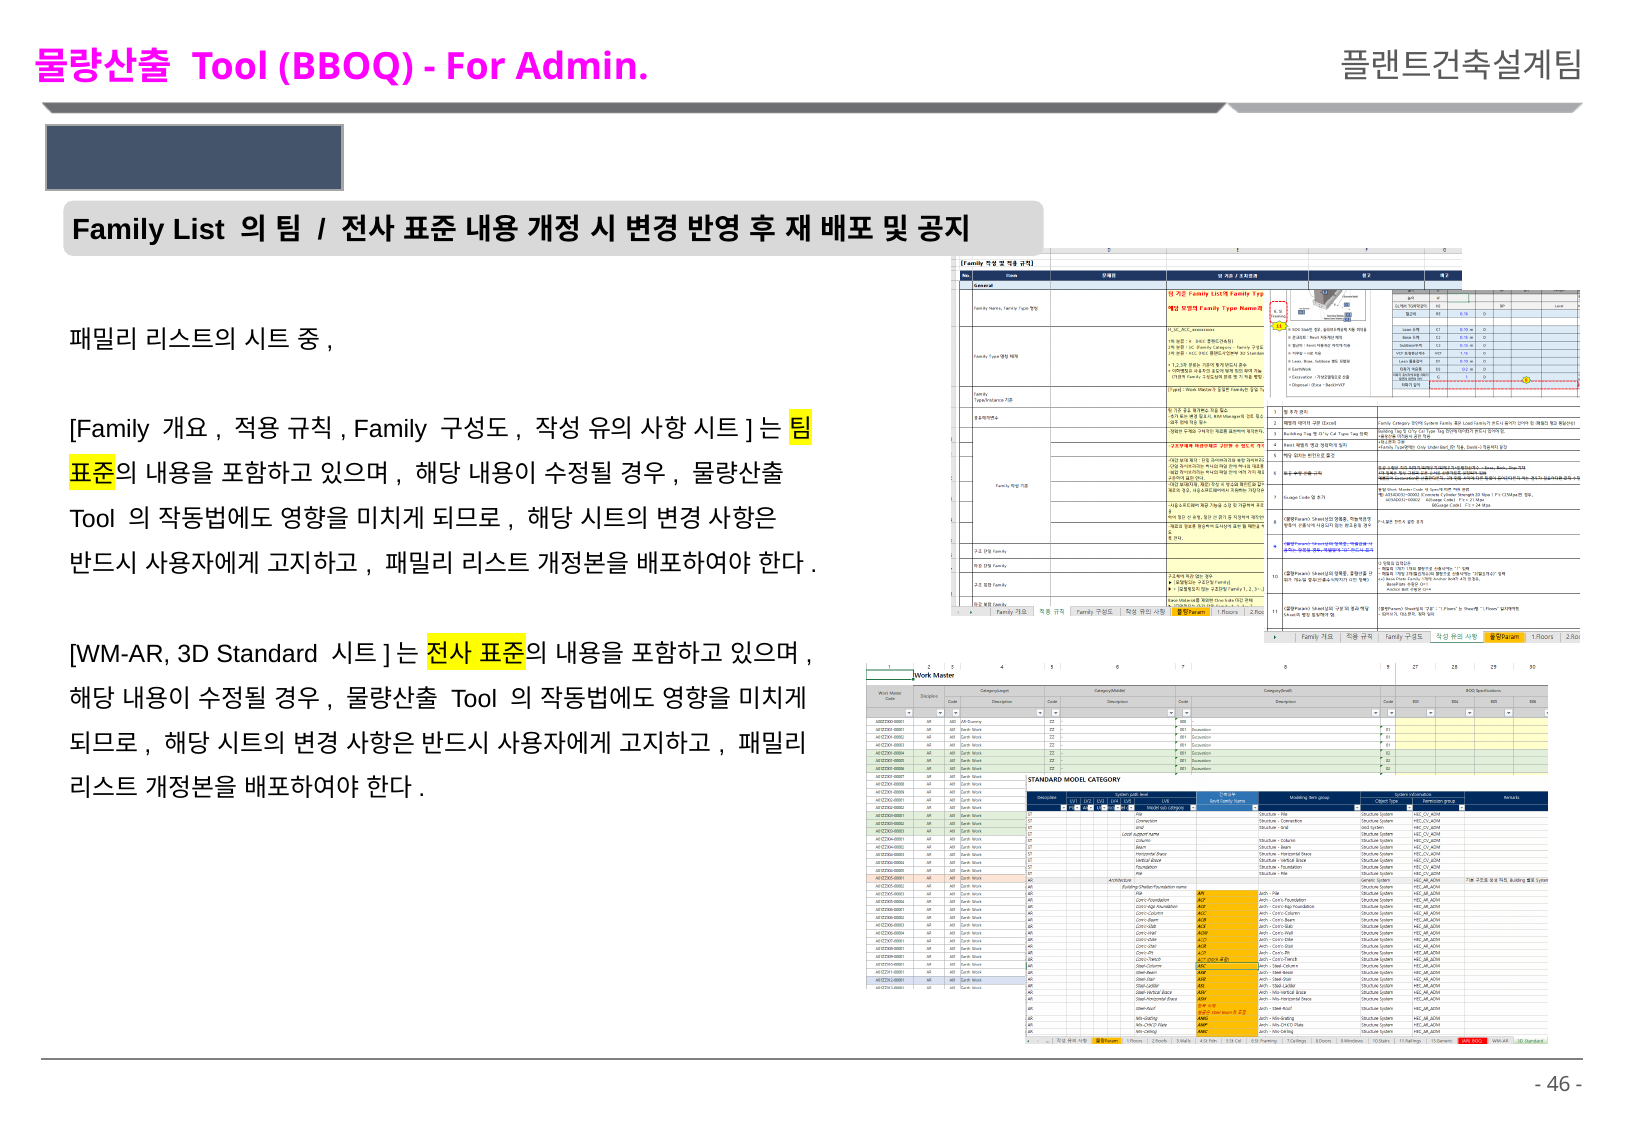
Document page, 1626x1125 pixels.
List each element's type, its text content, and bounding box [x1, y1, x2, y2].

text_box 플랜트건축설계팀 [1339, 43, 1584, 84]
picture [42, 102, 1583, 114]
picture [866, 663, 1548, 1044]
text_box 물량산출 Tool (BBOQ) - For Admin. [19, 34, 665, 95]
text_box Family List 의 팀 / 전사 표준 내용 개정 시 변경 반영 후 재 배포 및 공지 [62, 199, 1045, 257]
text_box 패밀리 리스트의 시트 중, [Family 개요, 적용 규칙, Family 구성도, 작성 유의 사항 시트]는 팀 표준의 내용을 포함하고 있으며, 해당 내용이 수정될 경우, 물량산출 Tool 의 작동법에도 영향을 미치게 되므로, 해당 시트의 변경 사항은 반드시 사용자에게 고지하고, 패밀리 리스트 개정본을 배포하여야 한다. [WM-AR, 3D Standard 시트]는 전사 표준의 내용을 포함하고 있으며, 해당 내용이 수정될 경우, 물량산출 Tool 의 작동법에도 영향을 미치게 되므로, 해당 시트의 변경 사항은 반드시 사용자에게 고지하고, 패밀리 리스트 개정본을 배포하여야 한다. [45, 301, 851, 1020]
text_box 2. Admin.’s Role [45, 124, 344, 191]
picture [951, 248, 1580, 643]
